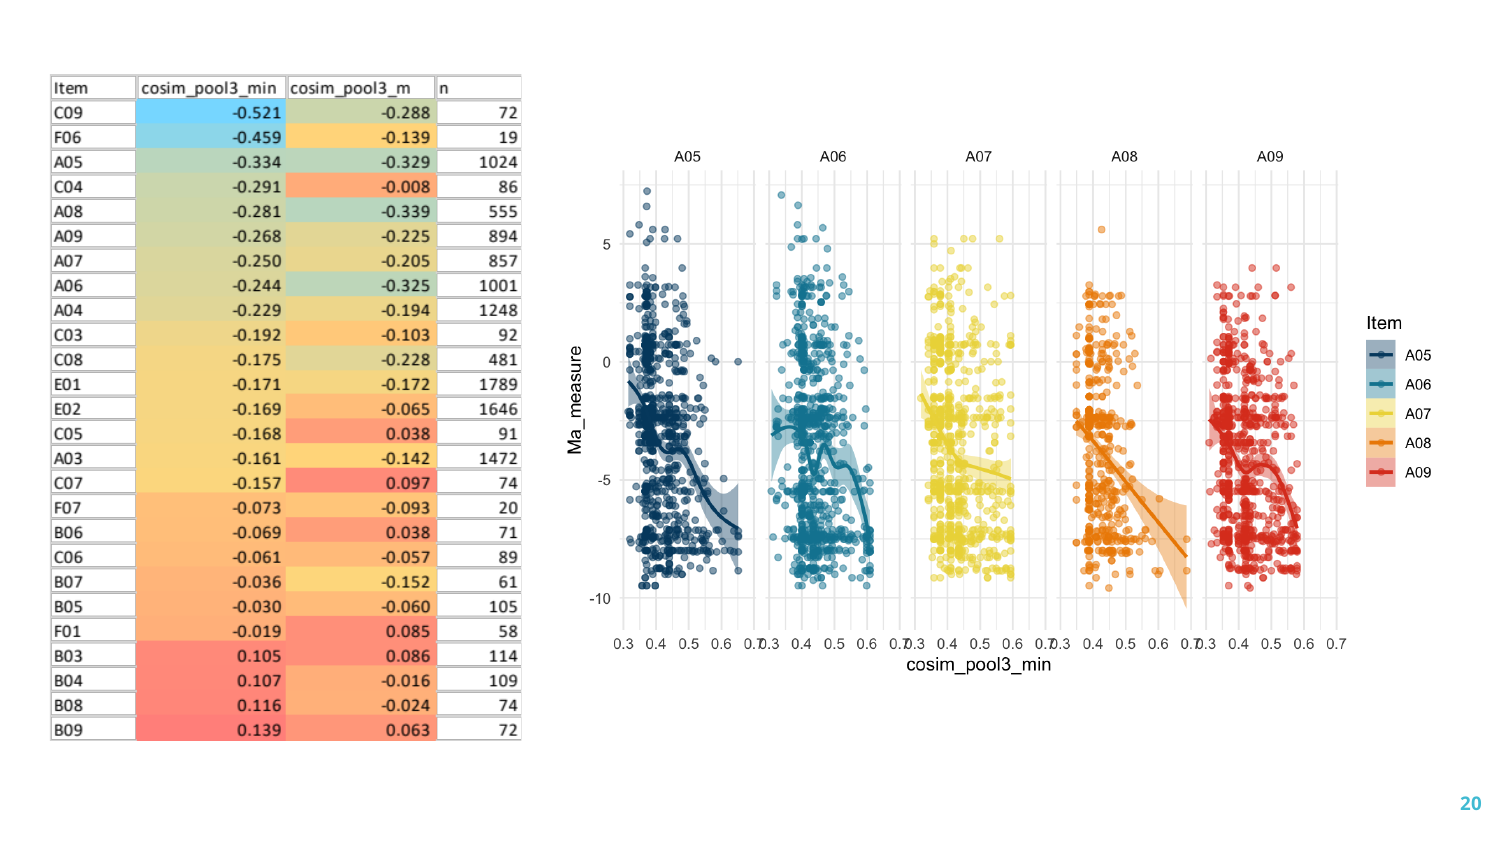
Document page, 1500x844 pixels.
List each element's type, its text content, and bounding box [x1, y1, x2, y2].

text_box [49, 73, 522, 742]
picture [557, 132, 1451, 683]
slide_number 20 [1308, 782, 1497, 827]
